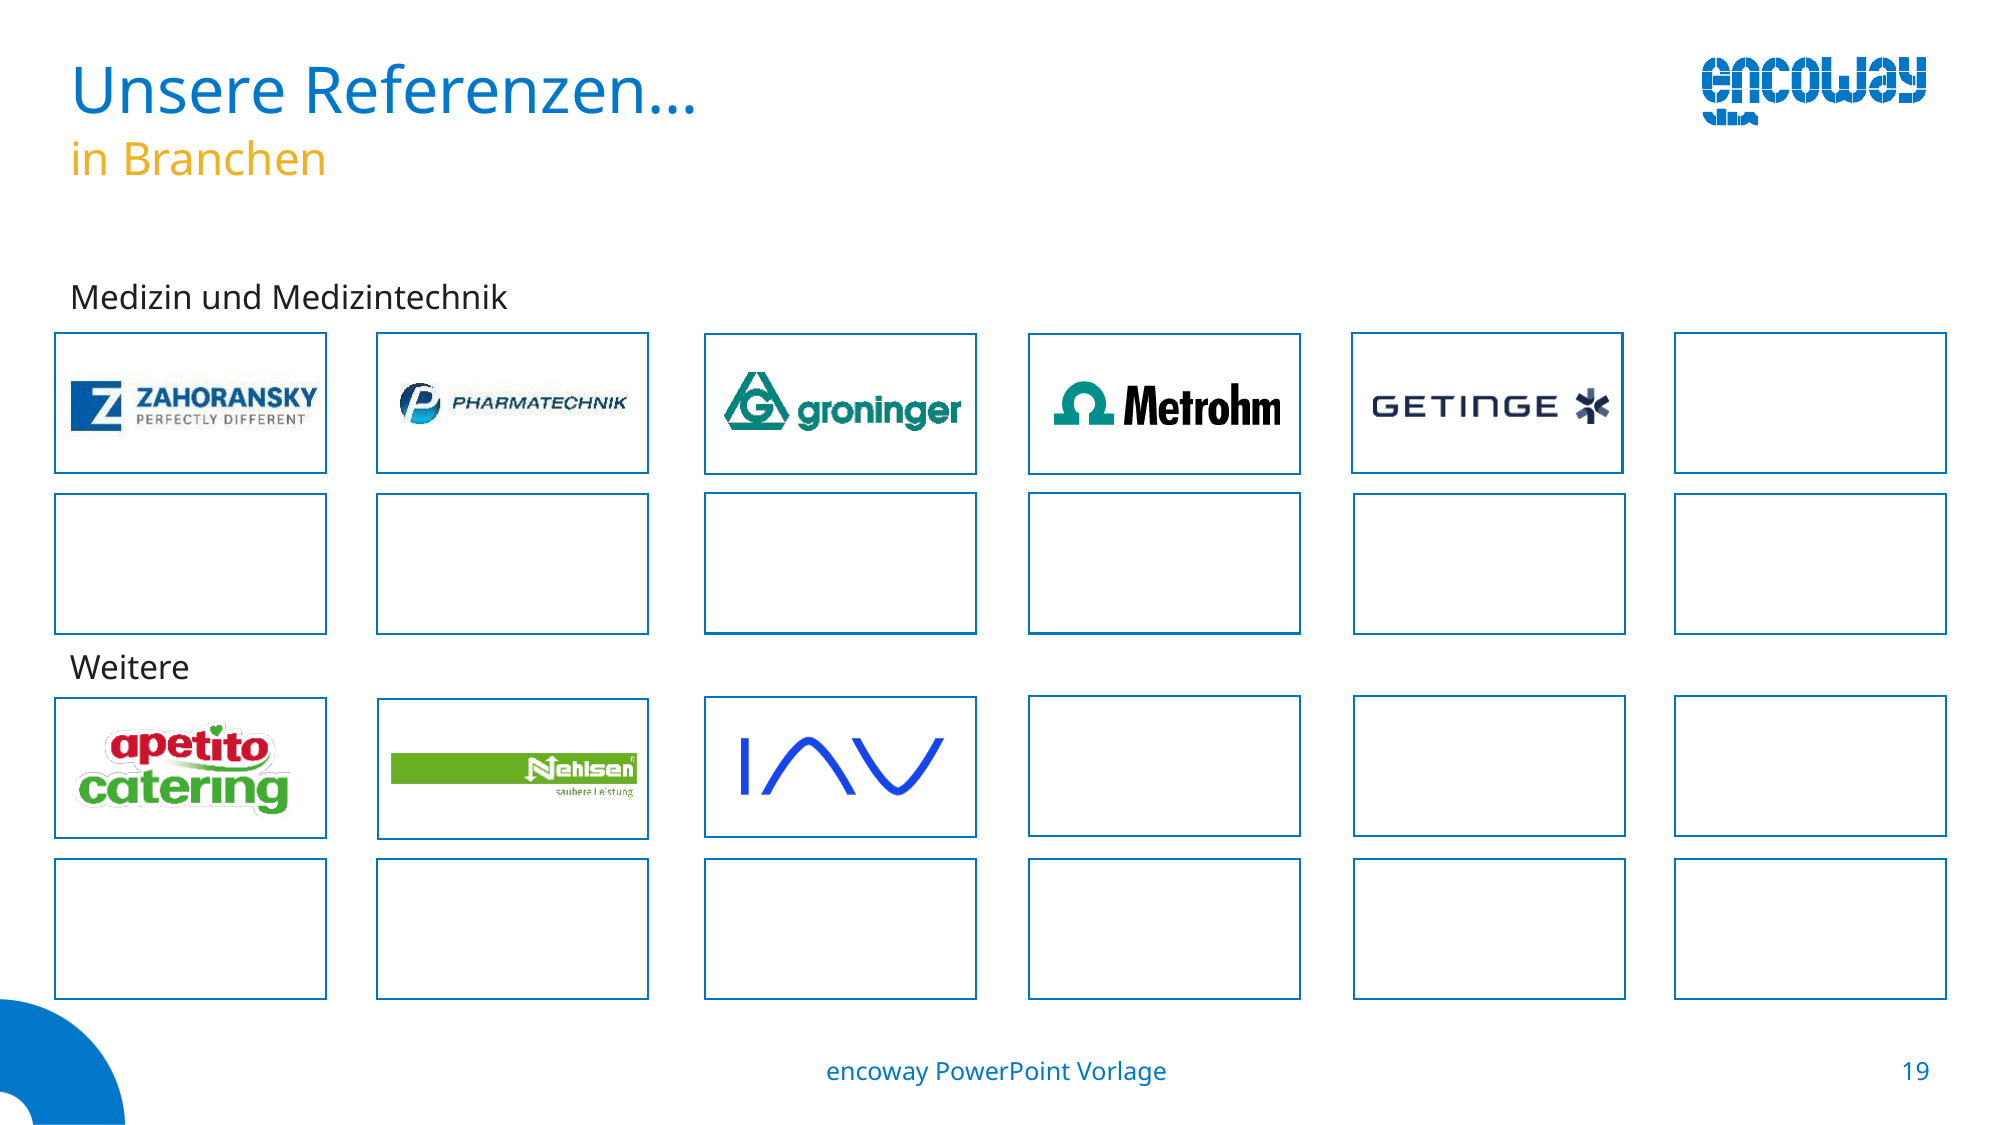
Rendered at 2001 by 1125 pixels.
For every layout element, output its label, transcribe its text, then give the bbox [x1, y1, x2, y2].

picture [1354, 493, 1626, 634]
picture [1674, 695, 1945, 836]
picture [377, 494, 648, 635]
picture [397, 381, 628, 426]
picture [1353, 695, 1625, 836]
picture [67, 717, 297, 829]
picture [387, 751, 640, 801]
picture [726, 710, 955, 829]
picture [704, 858, 976, 999]
picture [1028, 492, 1300, 633]
picture [1028, 858, 1300, 999]
picture [1353, 858, 1625, 999]
picture [704, 493, 976, 634]
picture [1052, 374, 1282, 429]
picture [1028, 695, 1300, 836]
picture [1371, 383, 1613, 431]
footer encoway PowerPoint Vorlage [662, 1042, 1338, 1103]
list Medizin und Medizintechnik [54, 273, 844, 349]
picture [1674, 858, 1945, 999]
list in Branchen [55, 128, 1665, 202]
picture [1675, 332, 1946, 473]
picture [0, 858, 326, 1125]
title Unsere Referenzen… [55, 50, 1045, 128]
picture [377, 859, 648, 1000]
slide_number 18 [1495, 1042, 1945, 1103]
picture [1702, 57, 1926, 127]
picture [1674, 493, 1945, 634]
picture [54, 494, 326, 635]
picture [717, 366, 963, 431]
picture [59, 370, 321, 440]
list Weitere [54, 643, 844, 718]
